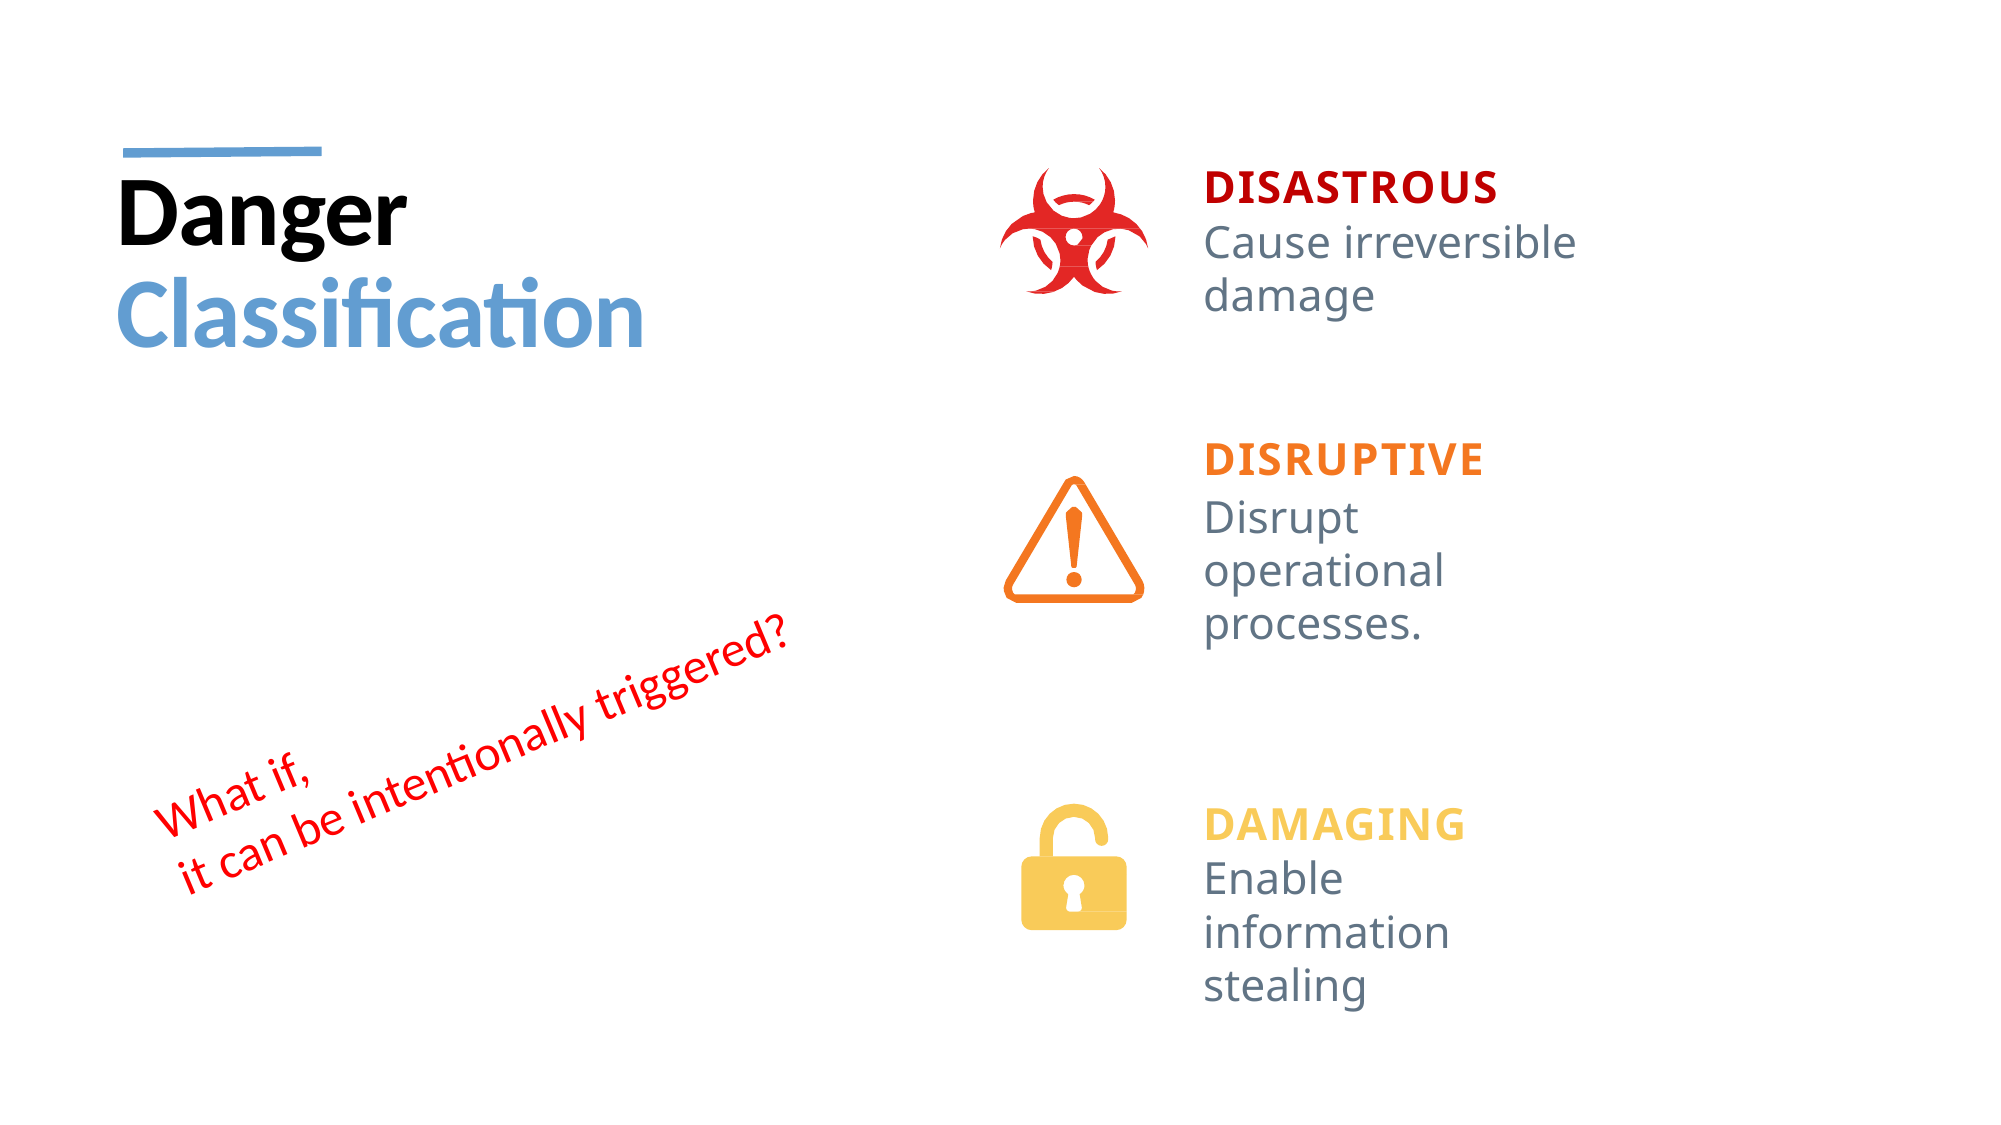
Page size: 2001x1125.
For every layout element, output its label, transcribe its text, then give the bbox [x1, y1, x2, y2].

text_box [1066, 572, 1082, 588]
text_box What if, it can be intentionally triggered? [129, 527, 818, 919]
text_box [1065, 506, 1083, 568]
text_box [1021, 803, 1127, 931]
text_box DAMAGING Enable information stealing [1200, 796, 1579, 1011]
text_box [122, 150, 323, 154]
text_box DISRUPTIVE Disrupt operational processes. [1200, 431, 1606, 649]
text_box [1003, 475, 1145, 603]
text_box Danger Classification [101, 137, 1752, 376]
